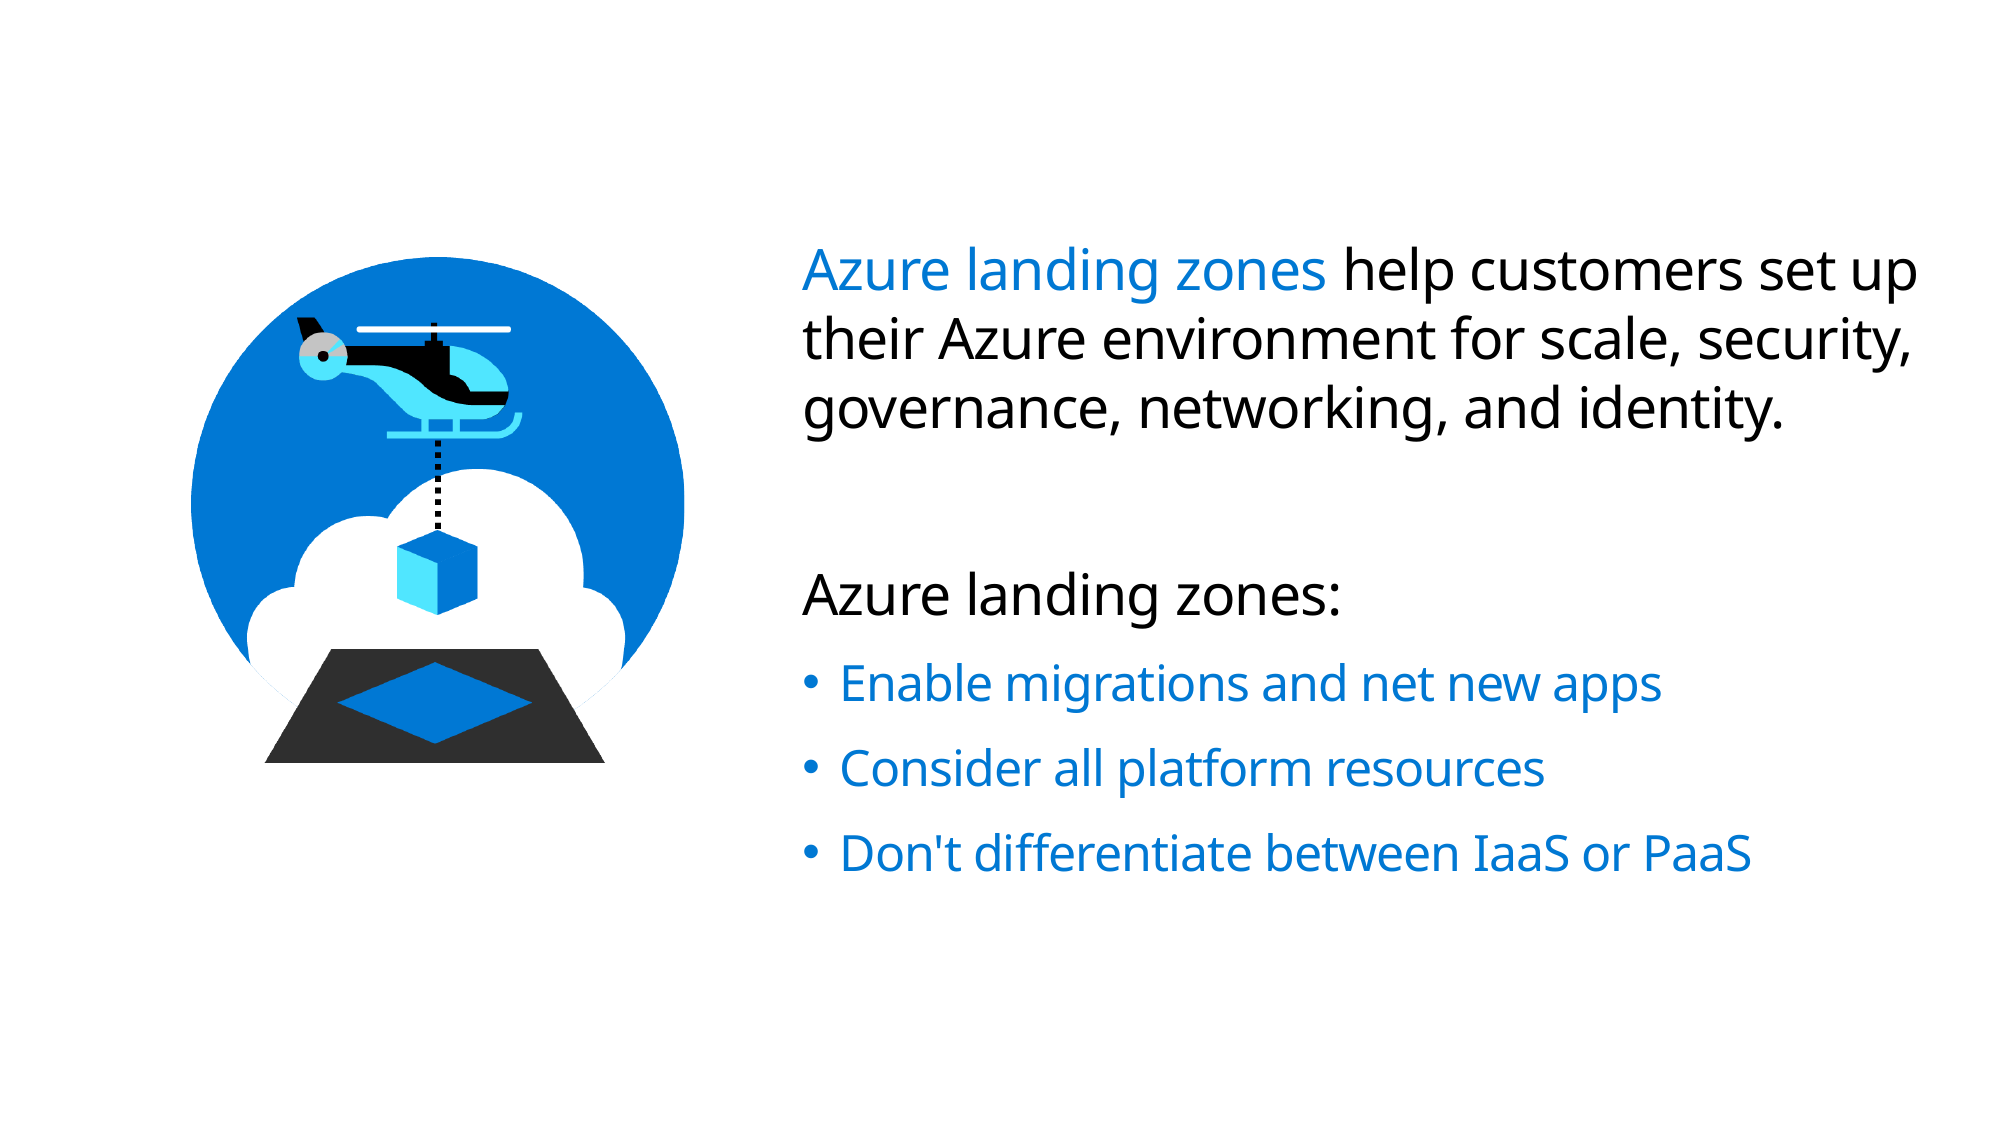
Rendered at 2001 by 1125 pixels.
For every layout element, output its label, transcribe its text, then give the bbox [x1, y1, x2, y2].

list Azure landing zones help customers set up their Azure environment for scale, security, governance, networking, and identity. Azure landing zones: Enable migrations and net new apps Consider all platform resources Don't differentiate between IaaS or PaaS [802, 218, 2000, 904]
picture [191, 257, 685, 763]
